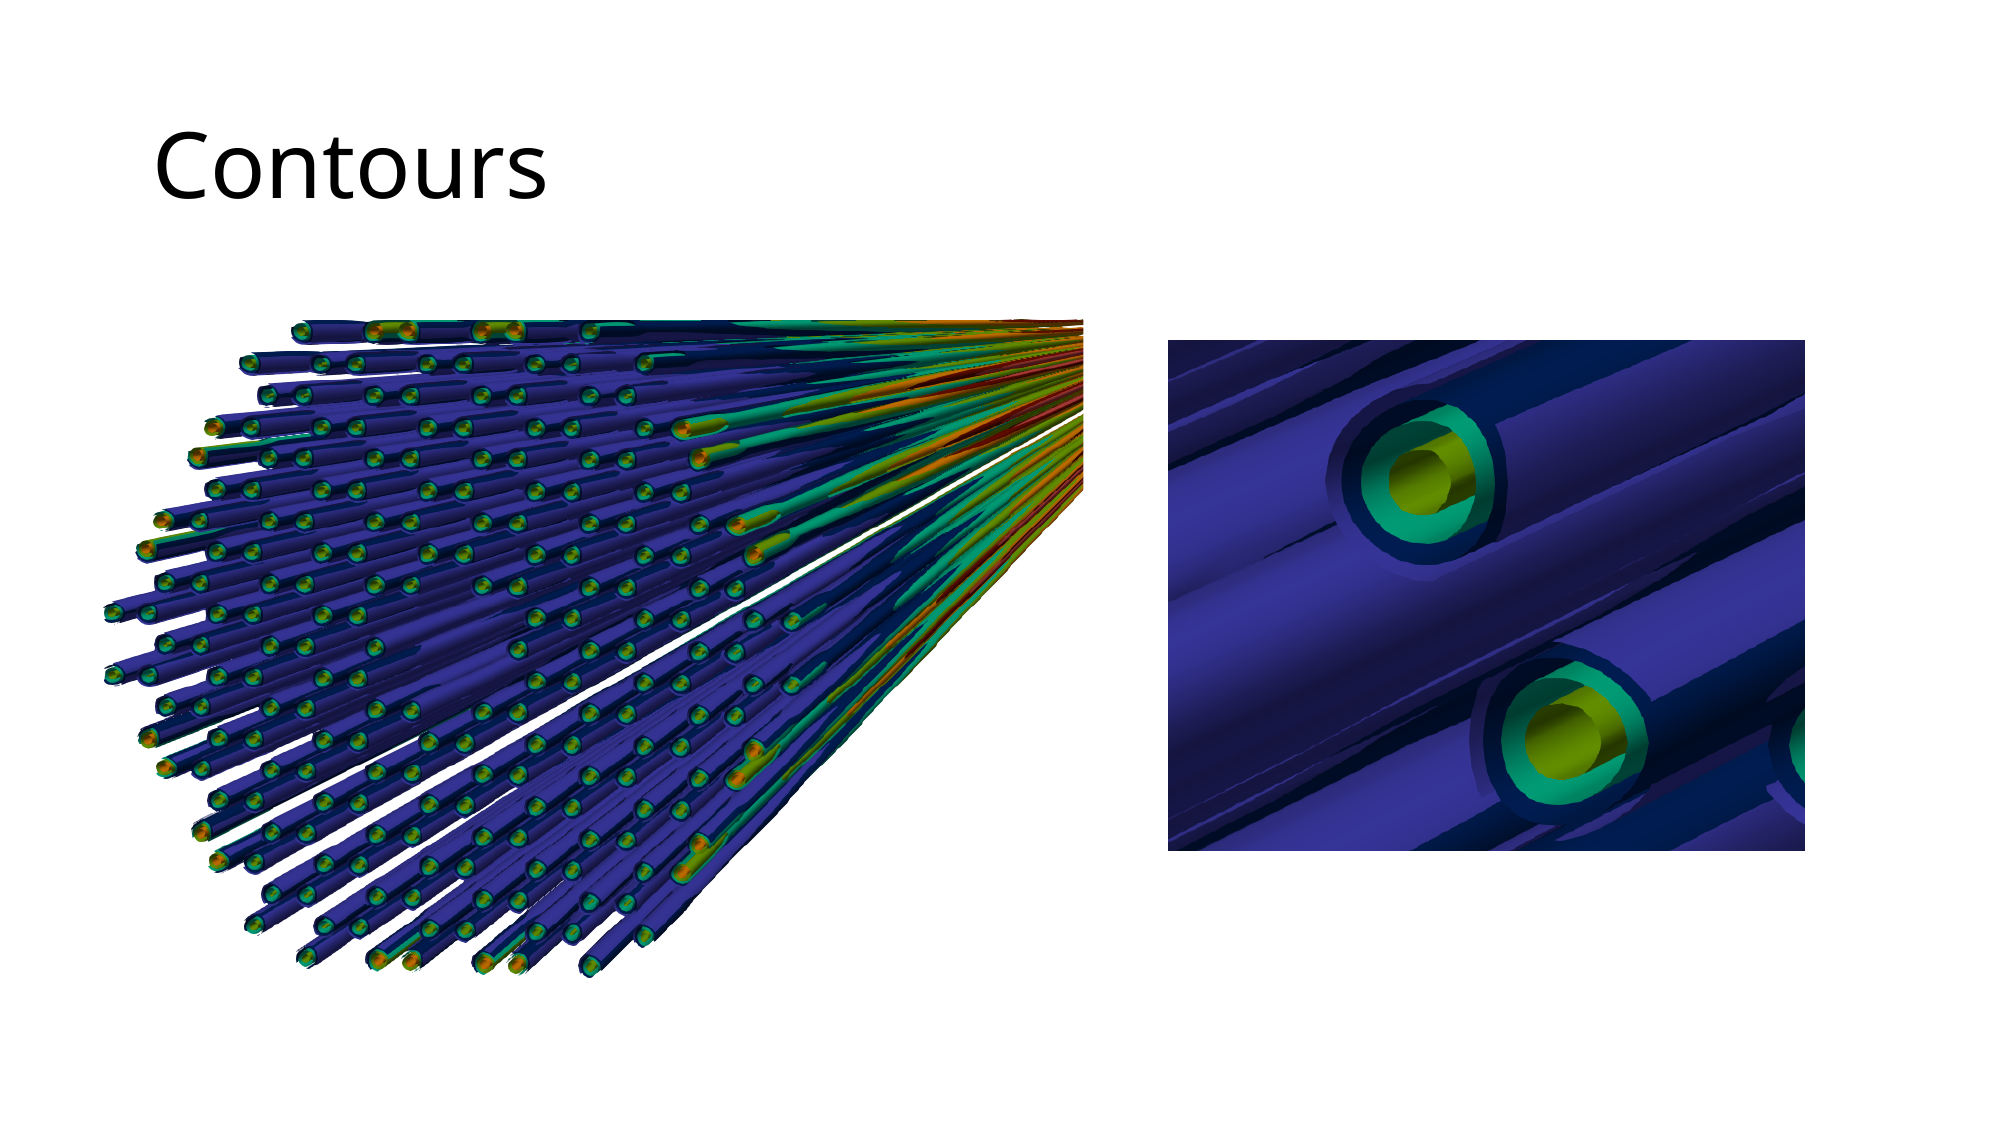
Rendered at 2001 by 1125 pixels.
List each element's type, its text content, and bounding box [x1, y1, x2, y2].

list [52, 289, 1084, 989]
title Contours [137, 59, 1863, 278]
picture [1168, 340, 1805, 851]
